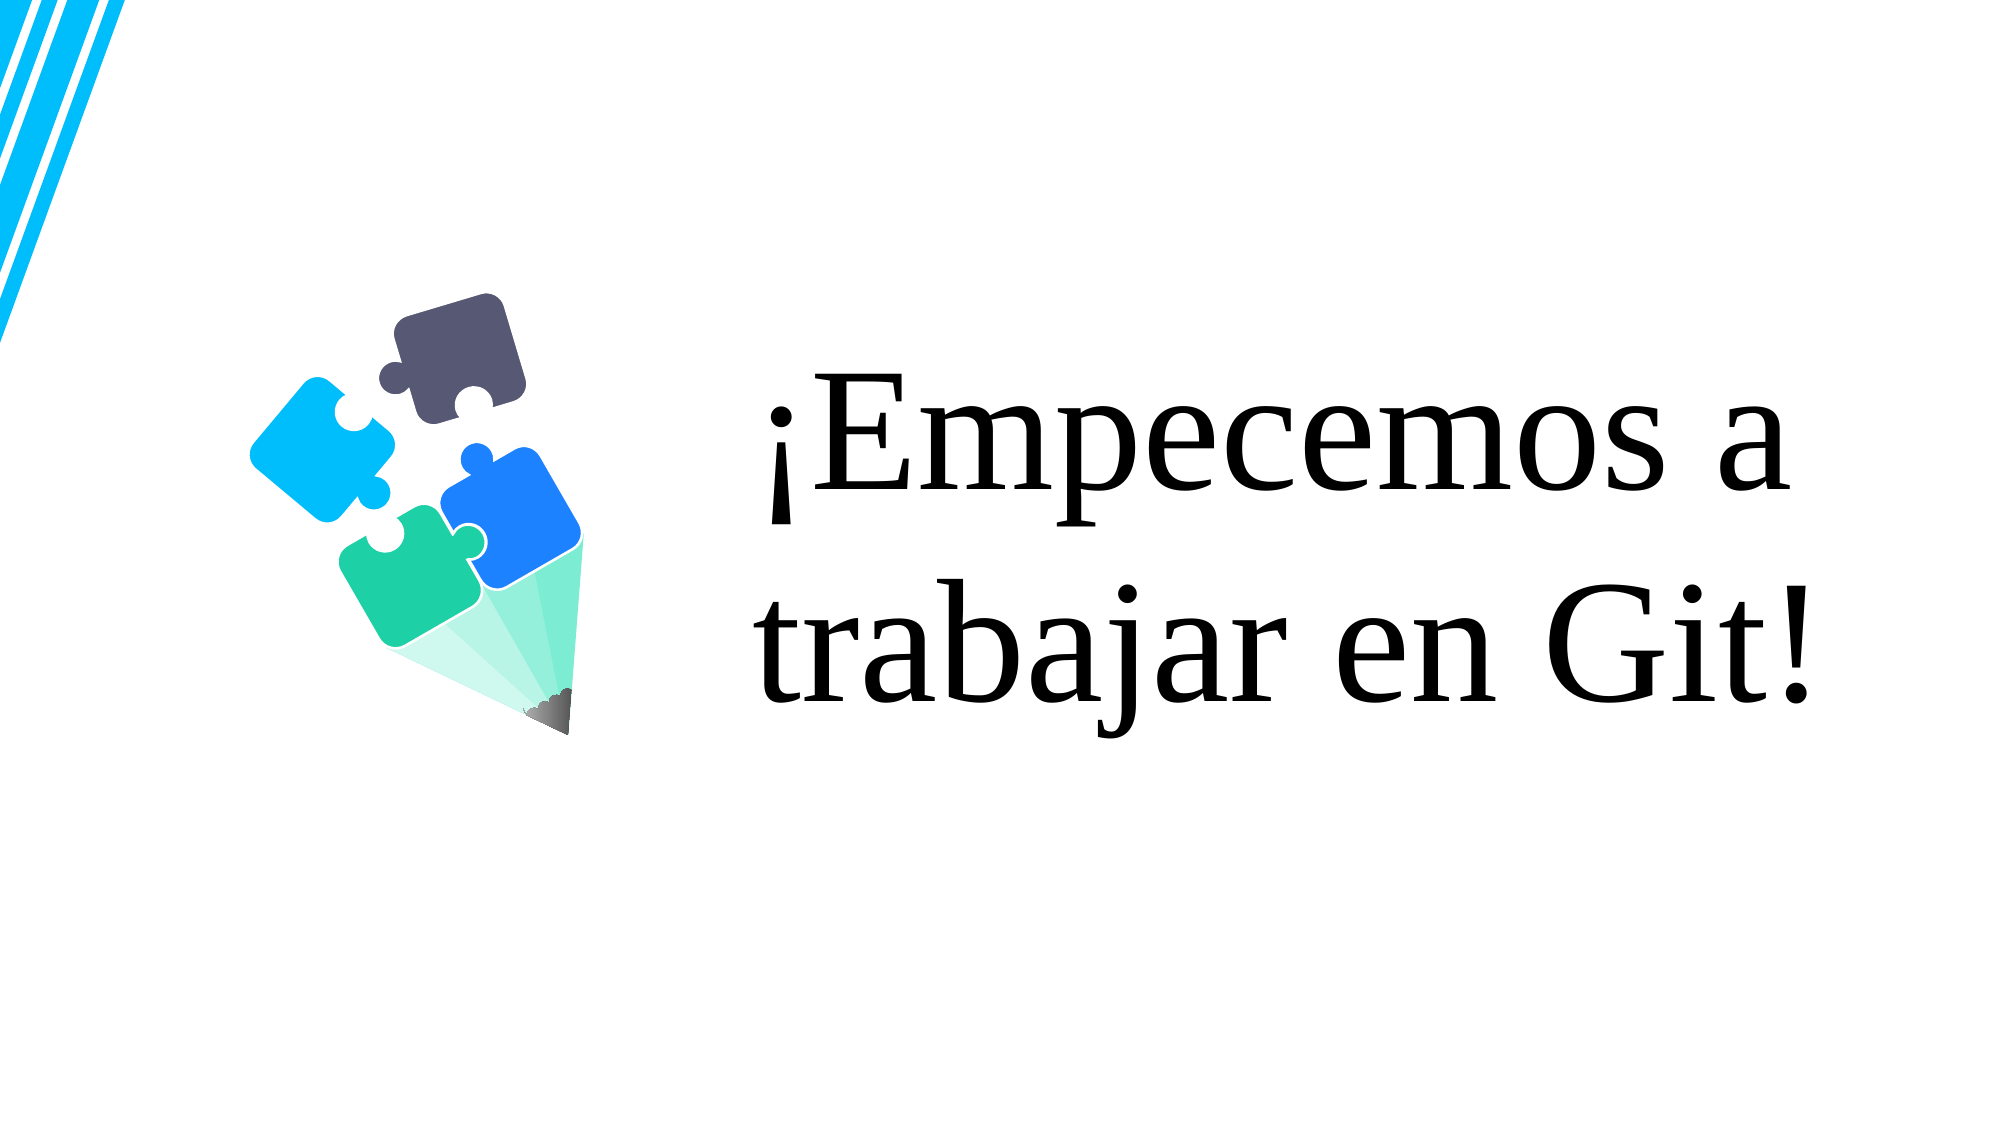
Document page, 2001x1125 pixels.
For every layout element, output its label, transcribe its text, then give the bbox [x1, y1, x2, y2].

title ¡Empecemos a trabajar en Git! [737, 306, 2000, 749]
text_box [261, 305, 633, 749]
